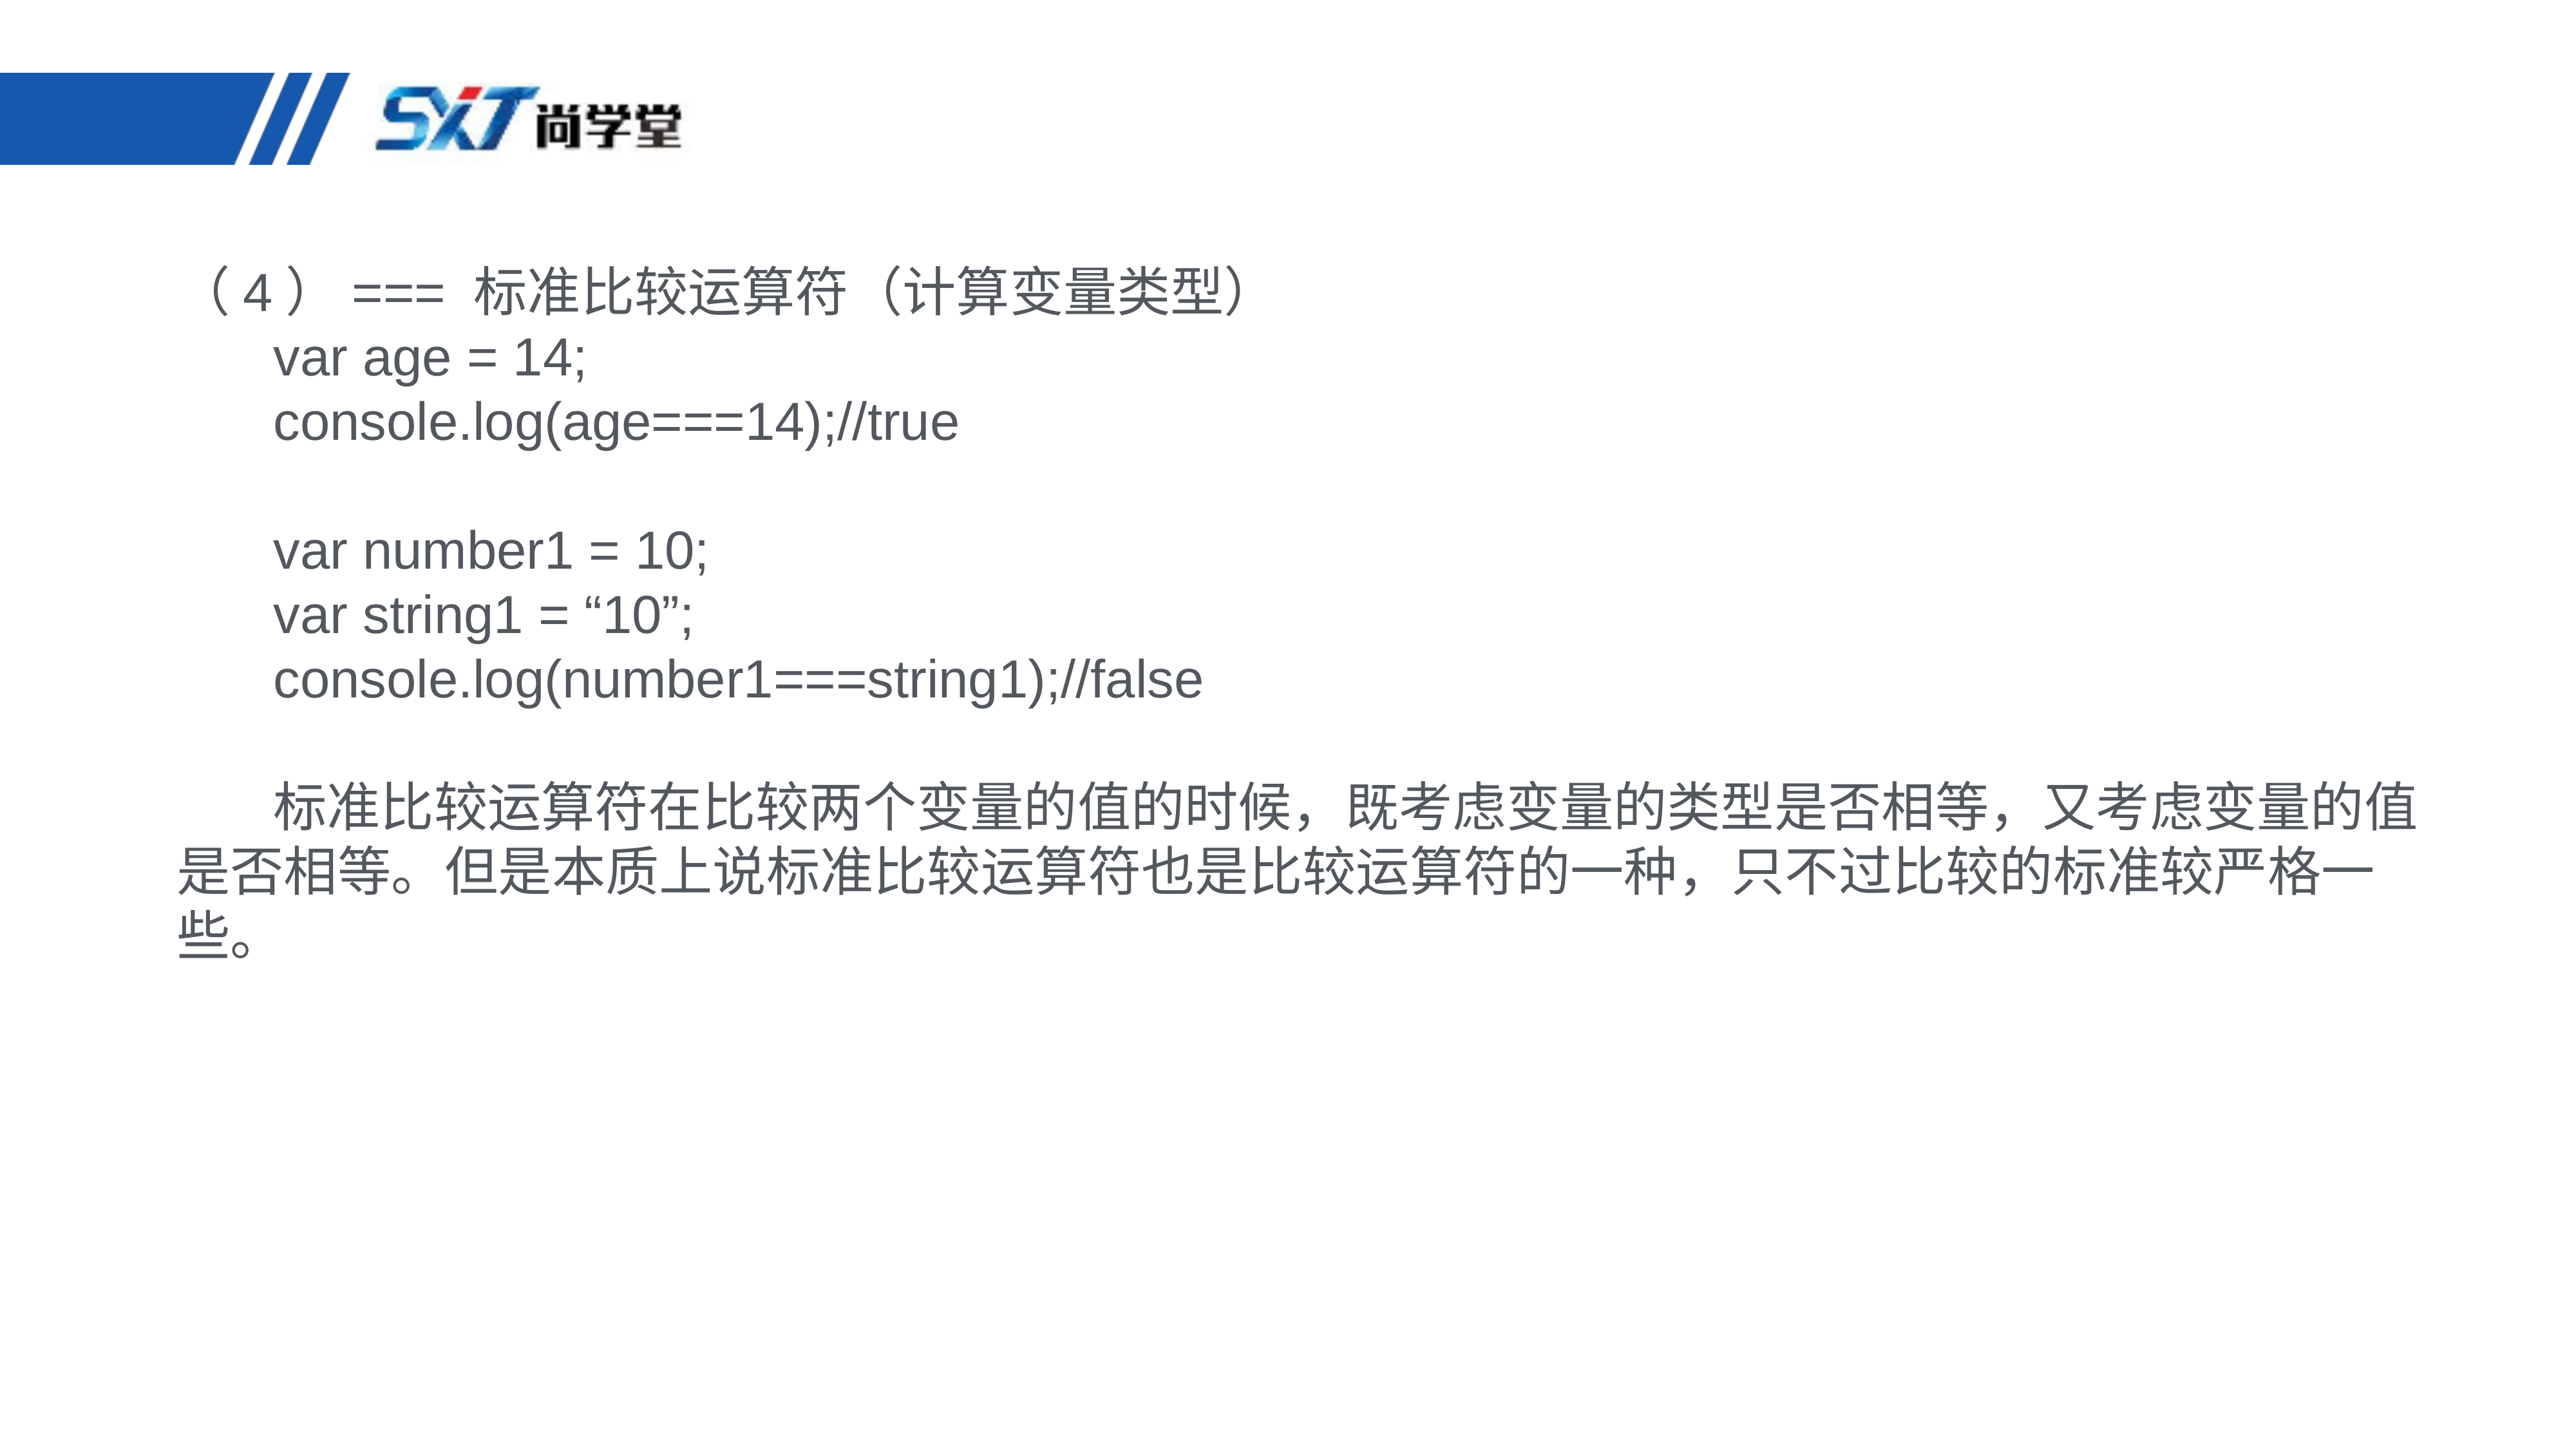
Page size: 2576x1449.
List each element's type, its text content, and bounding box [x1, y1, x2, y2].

picture [0, 73, 350, 165]
picture [359, 17, 699, 242]
text_box （4）=== 标准比较运算符（计算变量类型） var age = 14; console.log(age===14);//true var number1 = 10; var string1 = “10”; console.log(number1===string1);//false 标准比较运算符在比较两个变量的值的时候，既考虑变量的类型是否相等，又考虑变量的值是否相等。但是本质上说标准比较运算符也是比较运算符的一种，只不过比较的标准较严格一些。 [167, 252, 2459, 971]
